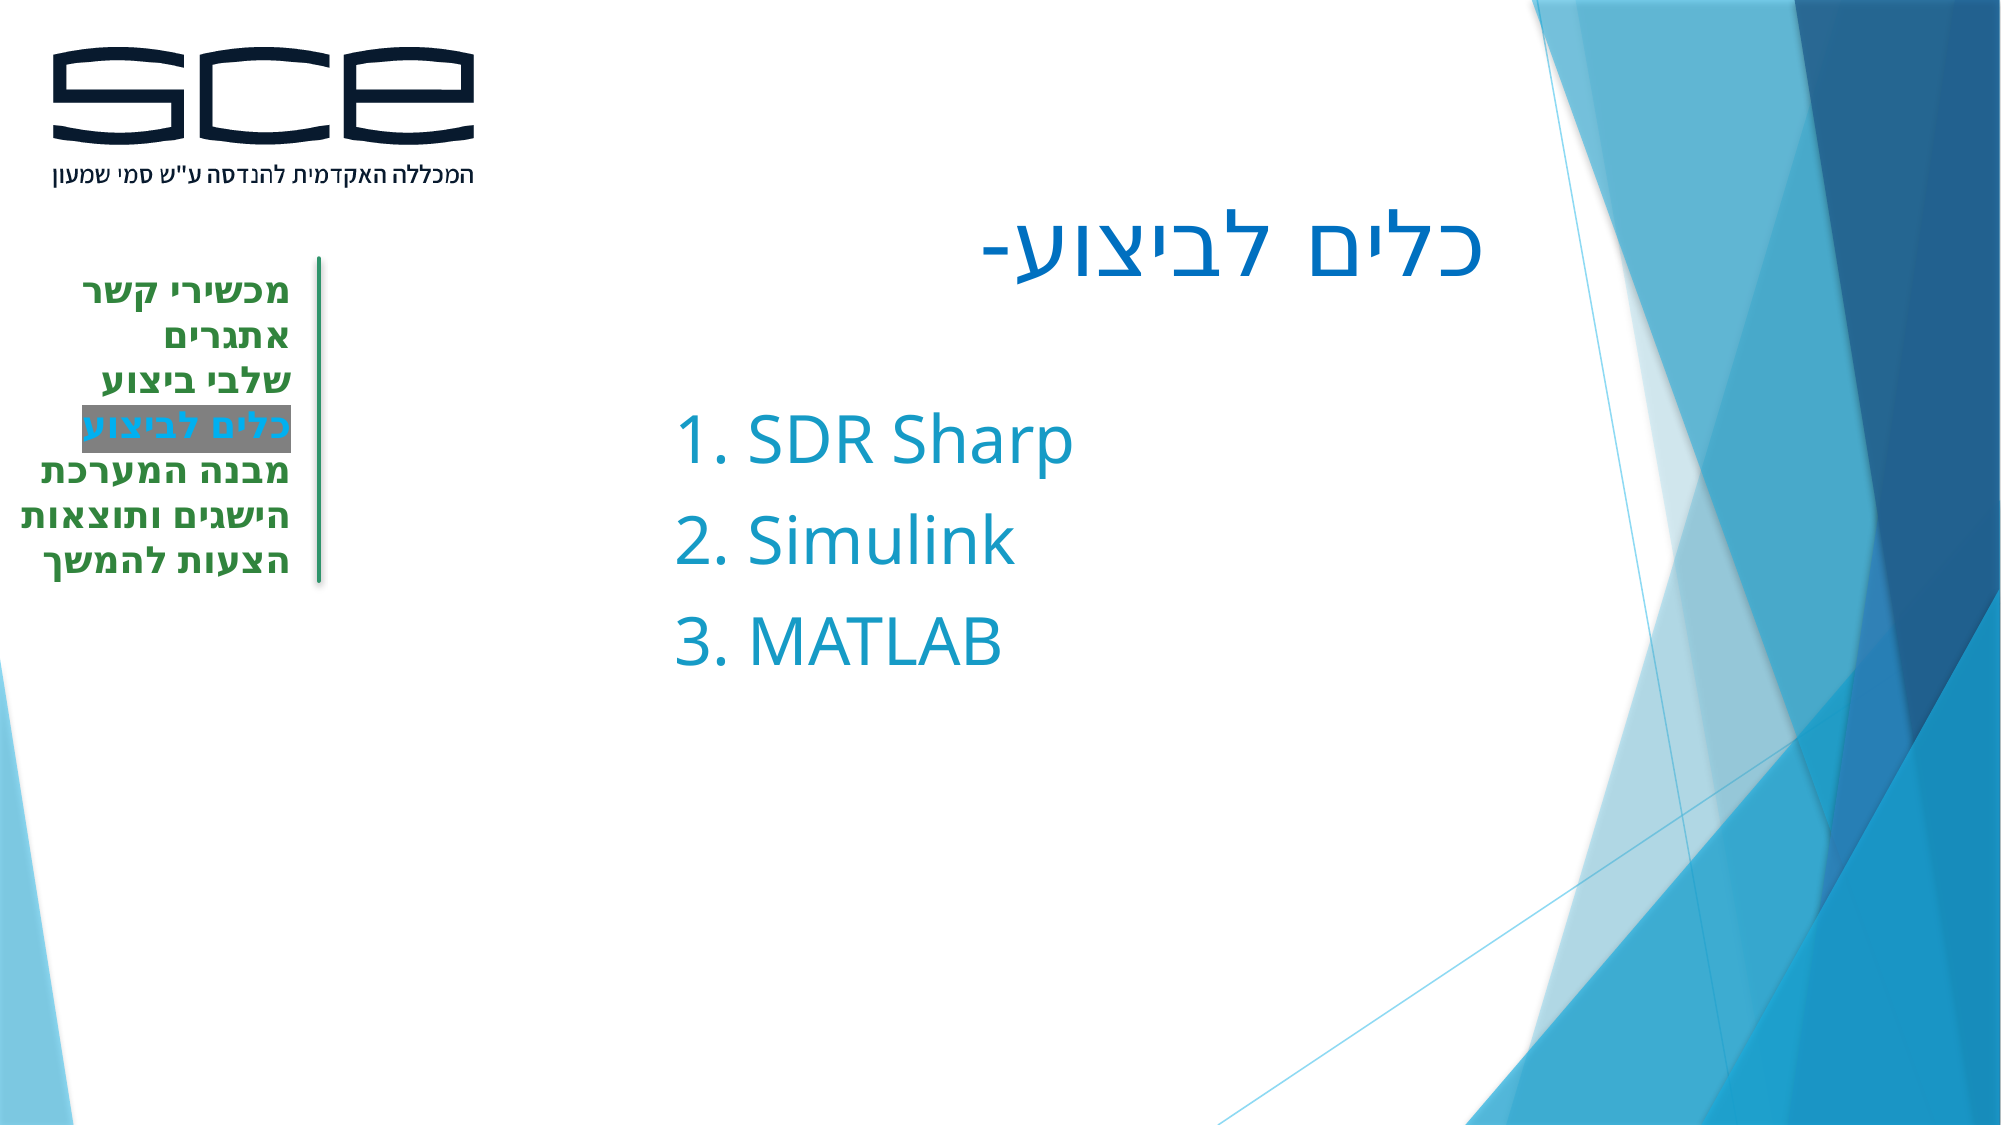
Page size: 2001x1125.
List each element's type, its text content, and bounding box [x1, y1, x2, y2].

picture [52, 47, 474, 188]
title כלים לביצוע- [91, 176, 1502, 317]
text_box מכשירי קשר אתגרים שלבי ביצוע כלים לביצוע מבנה המערכת הישגים ותוצאות הצעות להמשך [0, 258, 307, 589]
list 1. SDR Sharp 2. Simulink 3. MATLAB [659, 389, 1173, 798]
